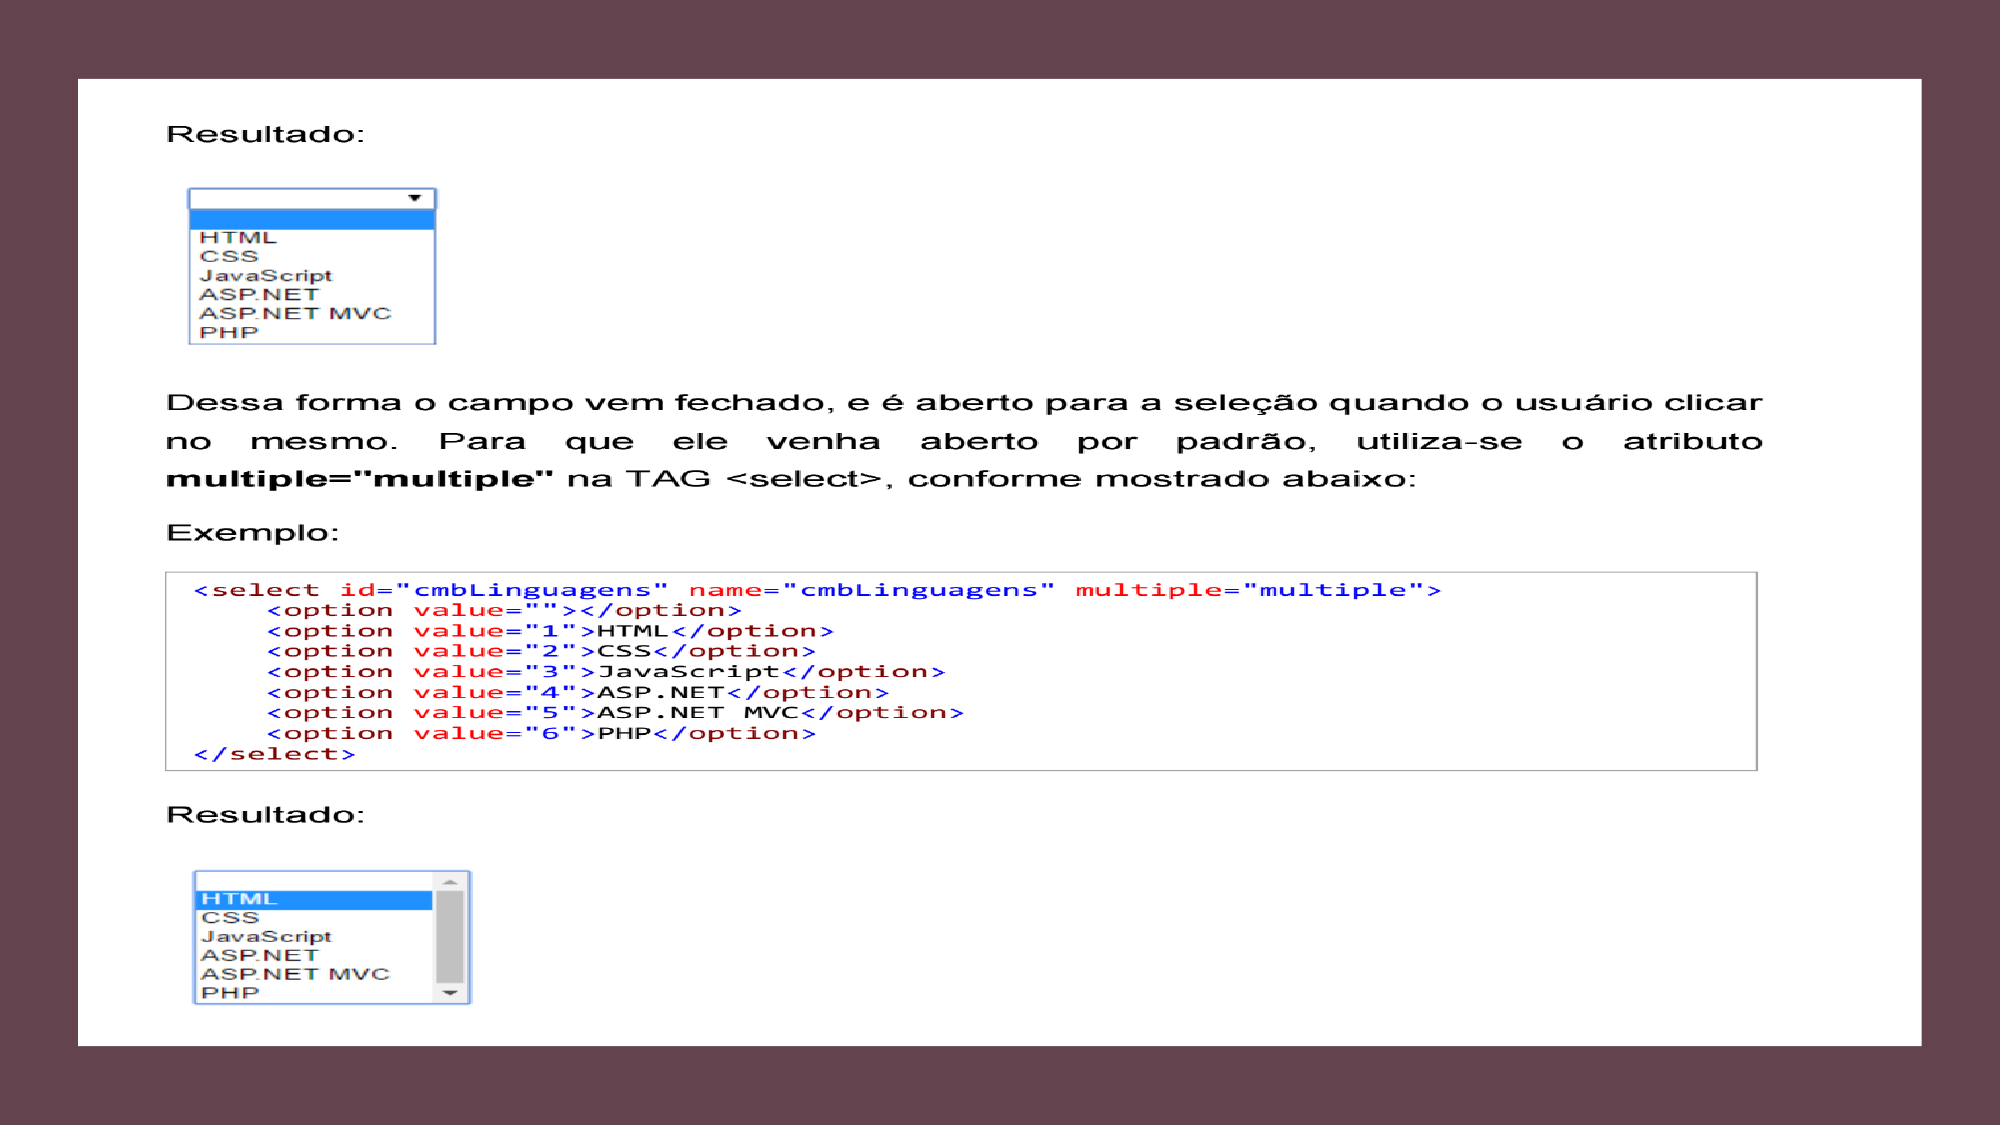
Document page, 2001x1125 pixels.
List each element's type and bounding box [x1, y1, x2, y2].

text_box [0, 0, 2000, 1125]
list [115, 104, 1849, 1020]
text_box [77, 77, 1923, 1048]
